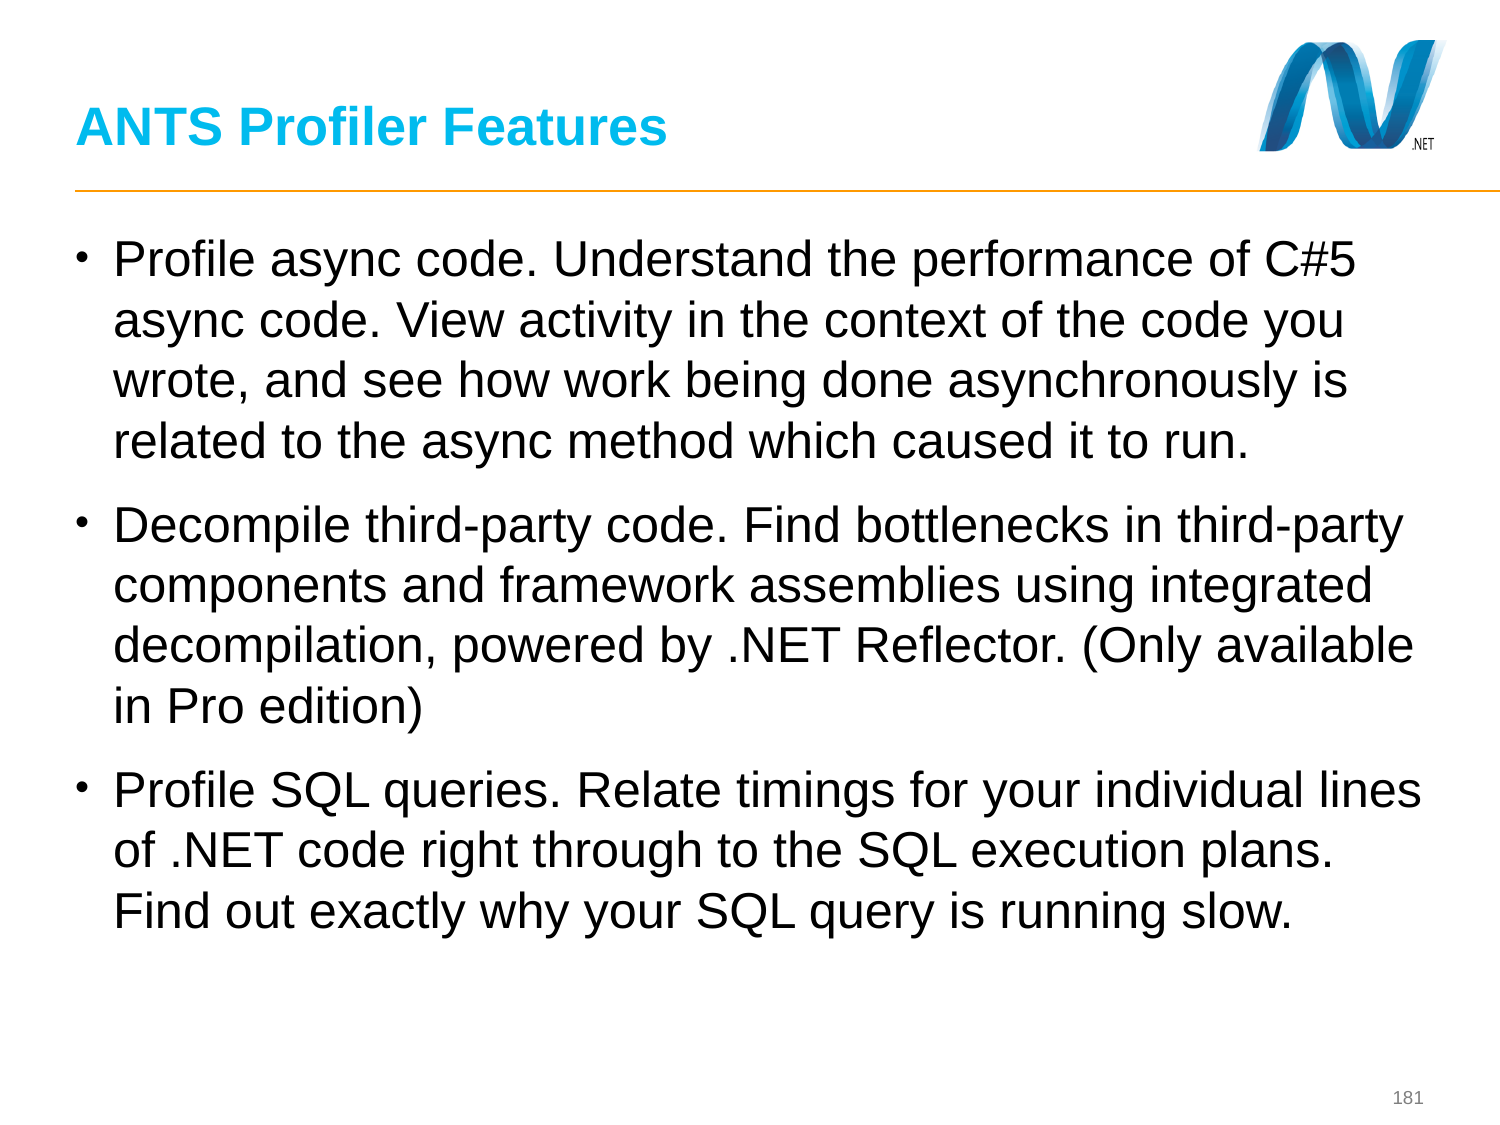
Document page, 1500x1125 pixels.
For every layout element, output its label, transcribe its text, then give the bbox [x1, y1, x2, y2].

title ANTS Profiler Features [75, 27, 1422, 157]
picture [1253, 26, 1450, 177]
list Profile async code. Understand the performance of C#5 async code. View activity in the context of the code you wrote, and see how work being done asynchronously is related to the async method which caused it to run. Decompile third-party code. Find bottlenecks in third-party components and framework assemblies using integrated decompilation, powered by .NET Reflector. (Only available in Pro edition) Profile SQL queries. Relate timings for your individual lines of .NET code right through to the SQL execution plans. Find out exactly why your SQL query is running slow. [75, 226, 1425, 1018]
